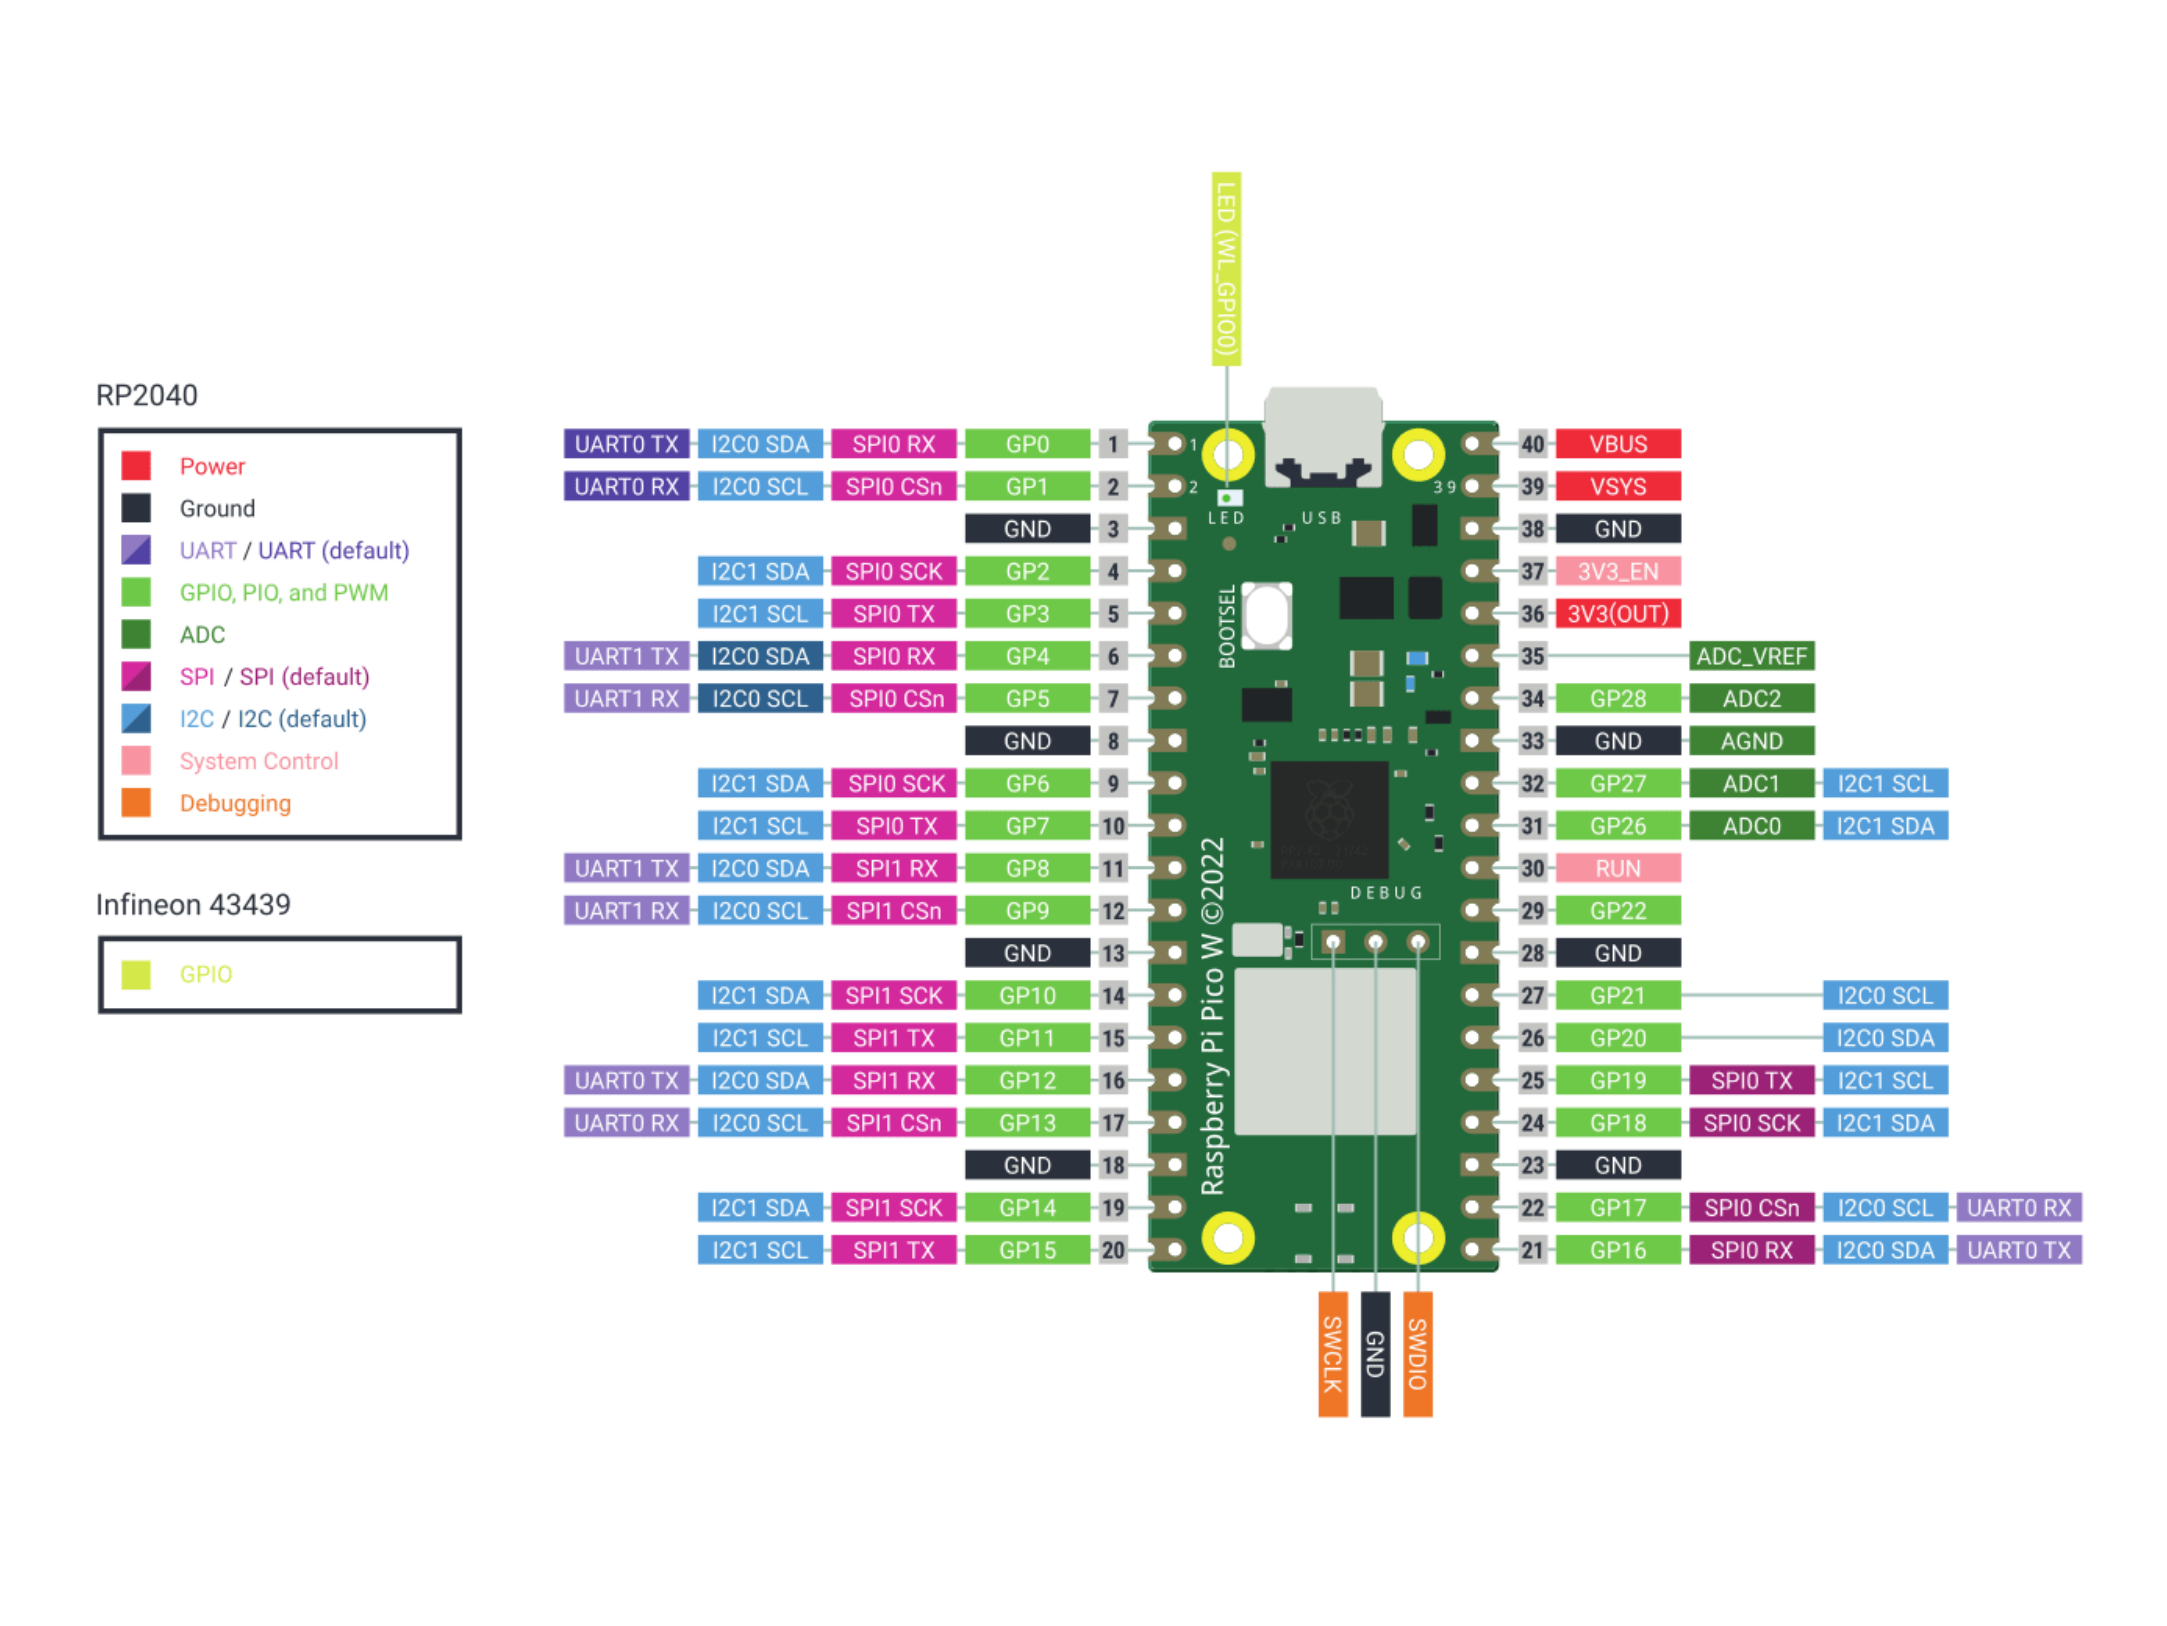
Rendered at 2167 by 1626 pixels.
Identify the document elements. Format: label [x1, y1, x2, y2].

picture [9, 135, 2157, 1490]
